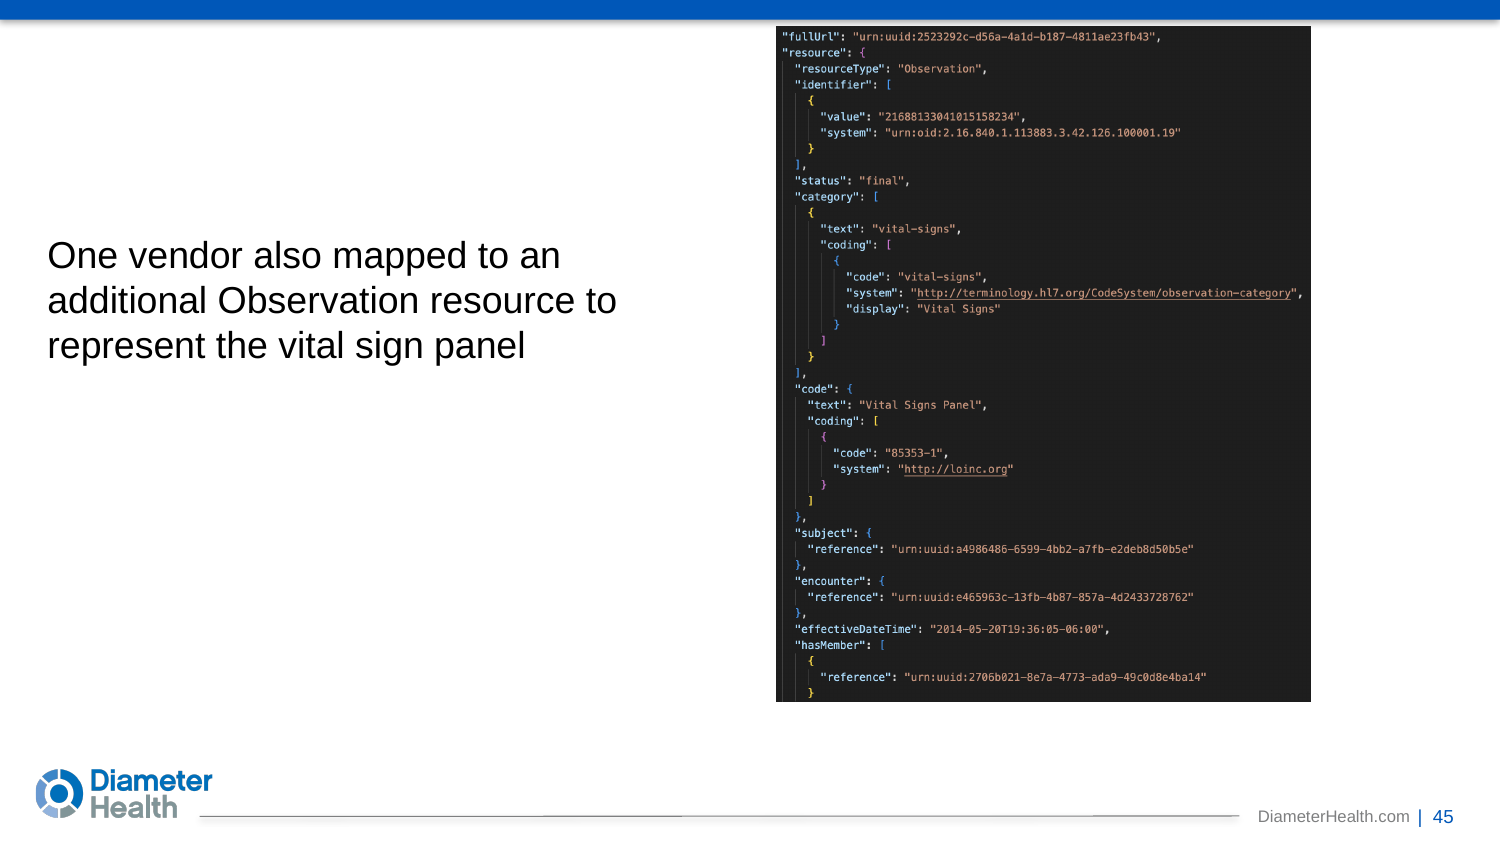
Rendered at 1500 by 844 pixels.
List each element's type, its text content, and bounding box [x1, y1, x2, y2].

picture [776, 25, 1311, 703]
text_box One vendor also mapped to an additional Observation resource to represent the vital sign panel [32, 223, 652, 374]
